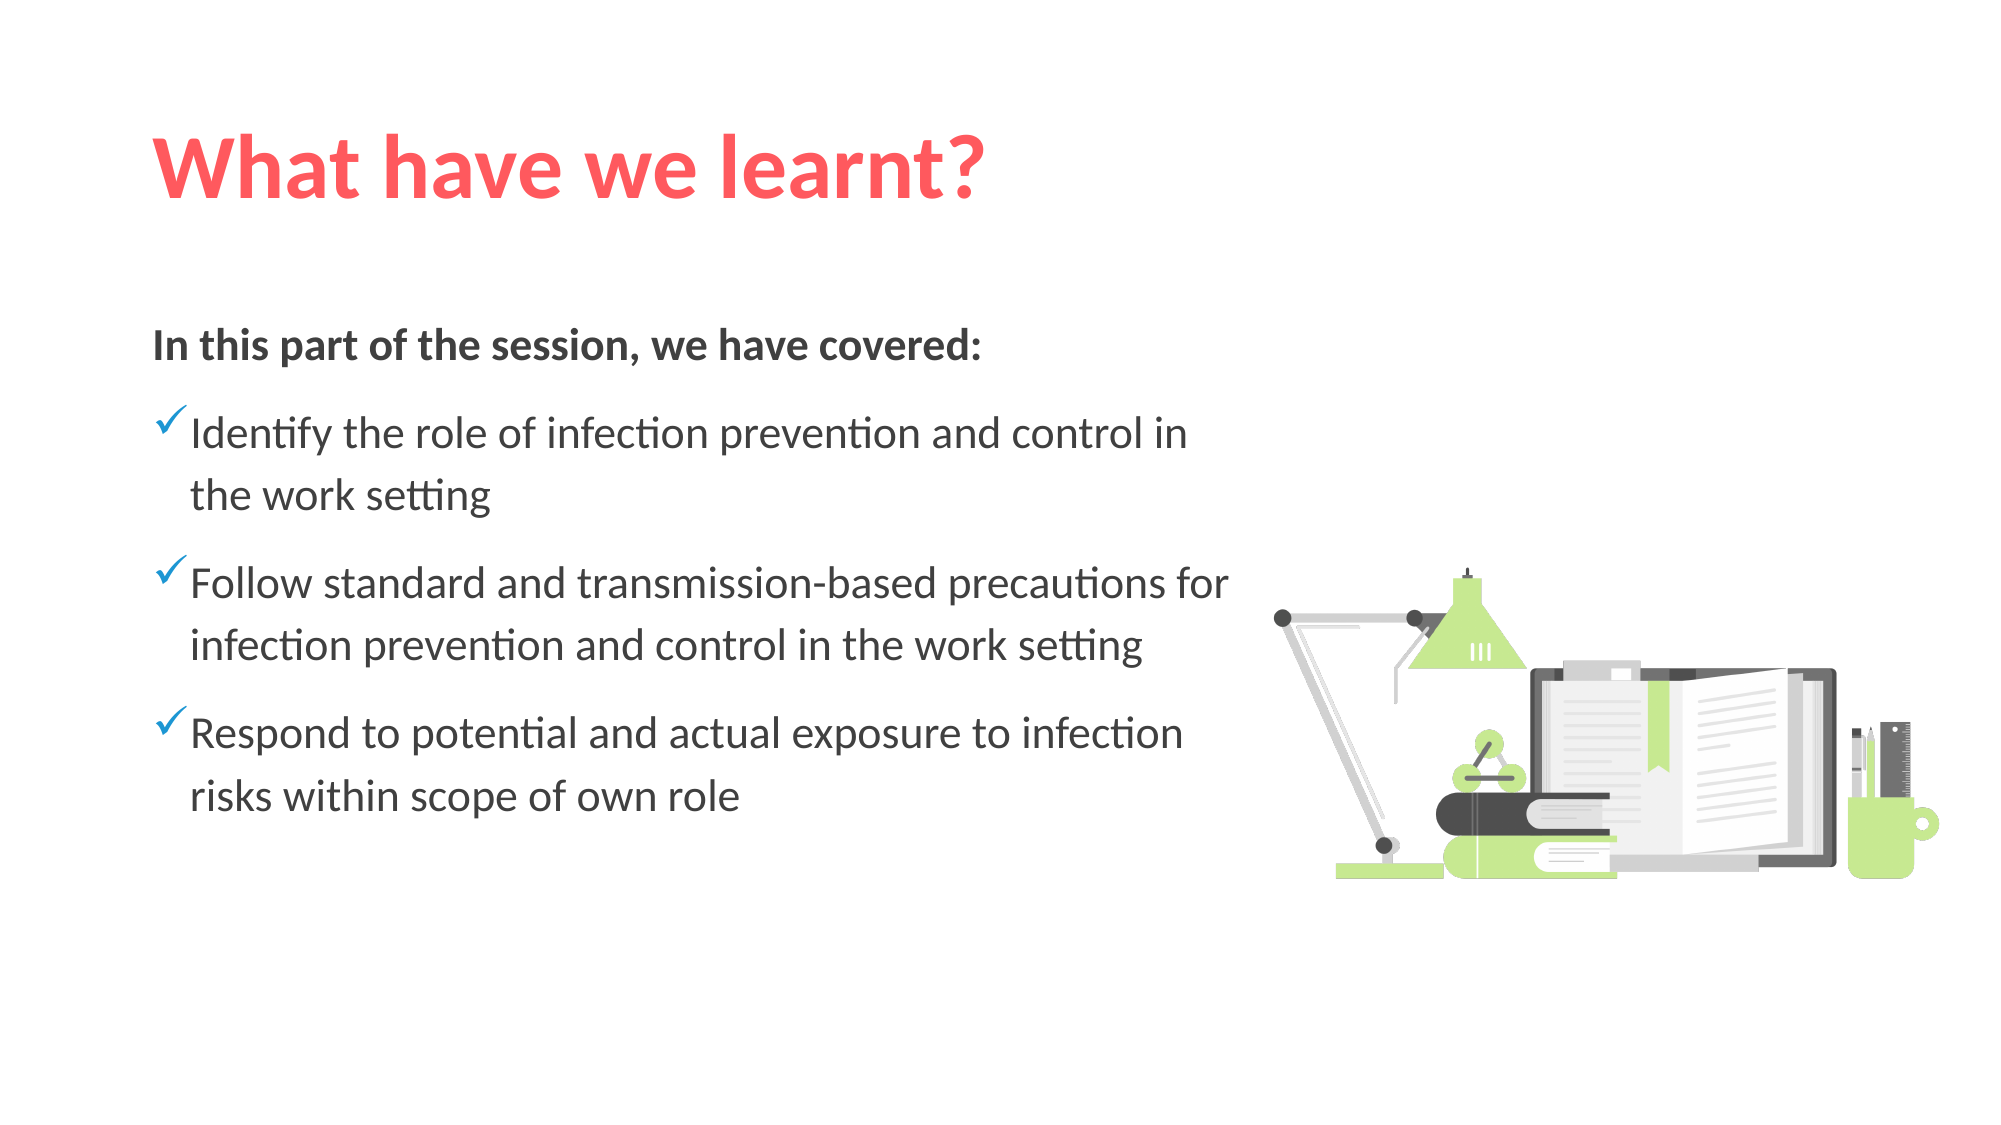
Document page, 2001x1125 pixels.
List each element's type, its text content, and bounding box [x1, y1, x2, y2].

title What have we learnt? [137, 59, 1793, 278]
list In this part of the session, we have covered: Identify the role of infection prevention and control in the work setting Follow standard and transmission-based precautions for infection prevention and control in the work setting Respond to potential and actual exposure to infection risks within scope of own role [137, 299, 1269, 1014]
picture [1206, 331, 2000, 1125]
